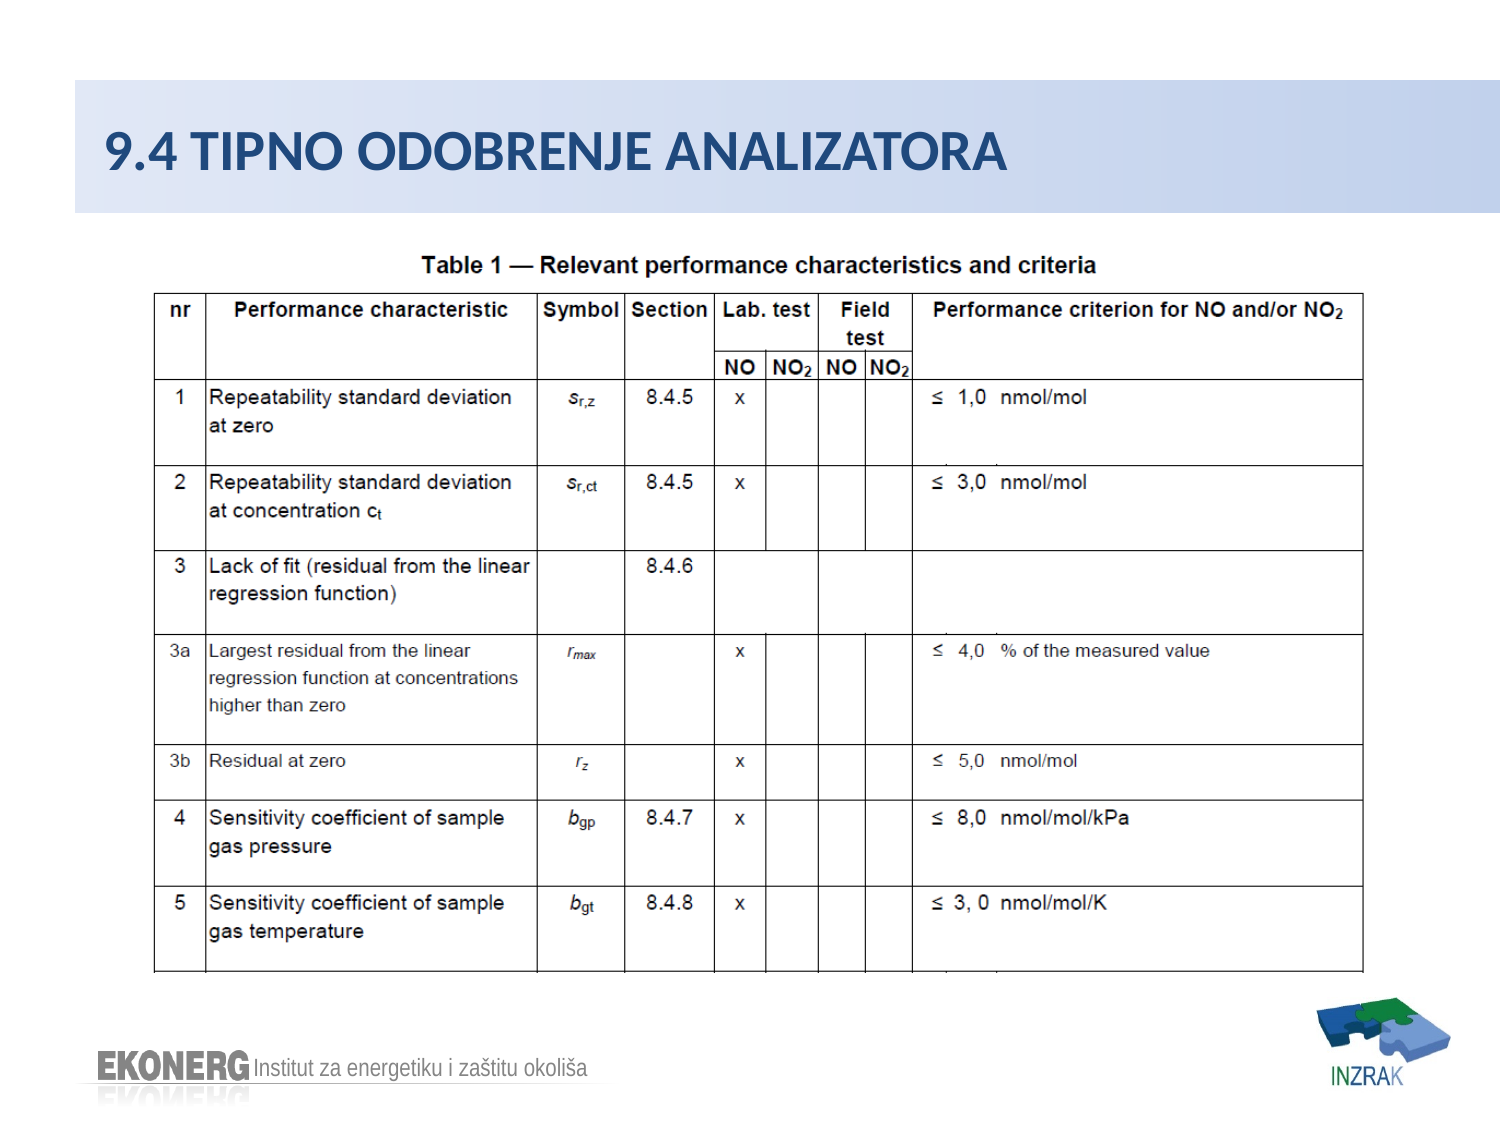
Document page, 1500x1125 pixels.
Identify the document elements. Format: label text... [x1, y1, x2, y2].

title 9.4 TIPNO ODOBRENJE ANALIZATORA [75, 80, 1500, 213]
text_box [74, 251, 1447, 1040]
picture [1315, 996, 1451, 1093]
picture [132, 233, 1390, 974]
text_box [61, 1038, 636, 1112]
